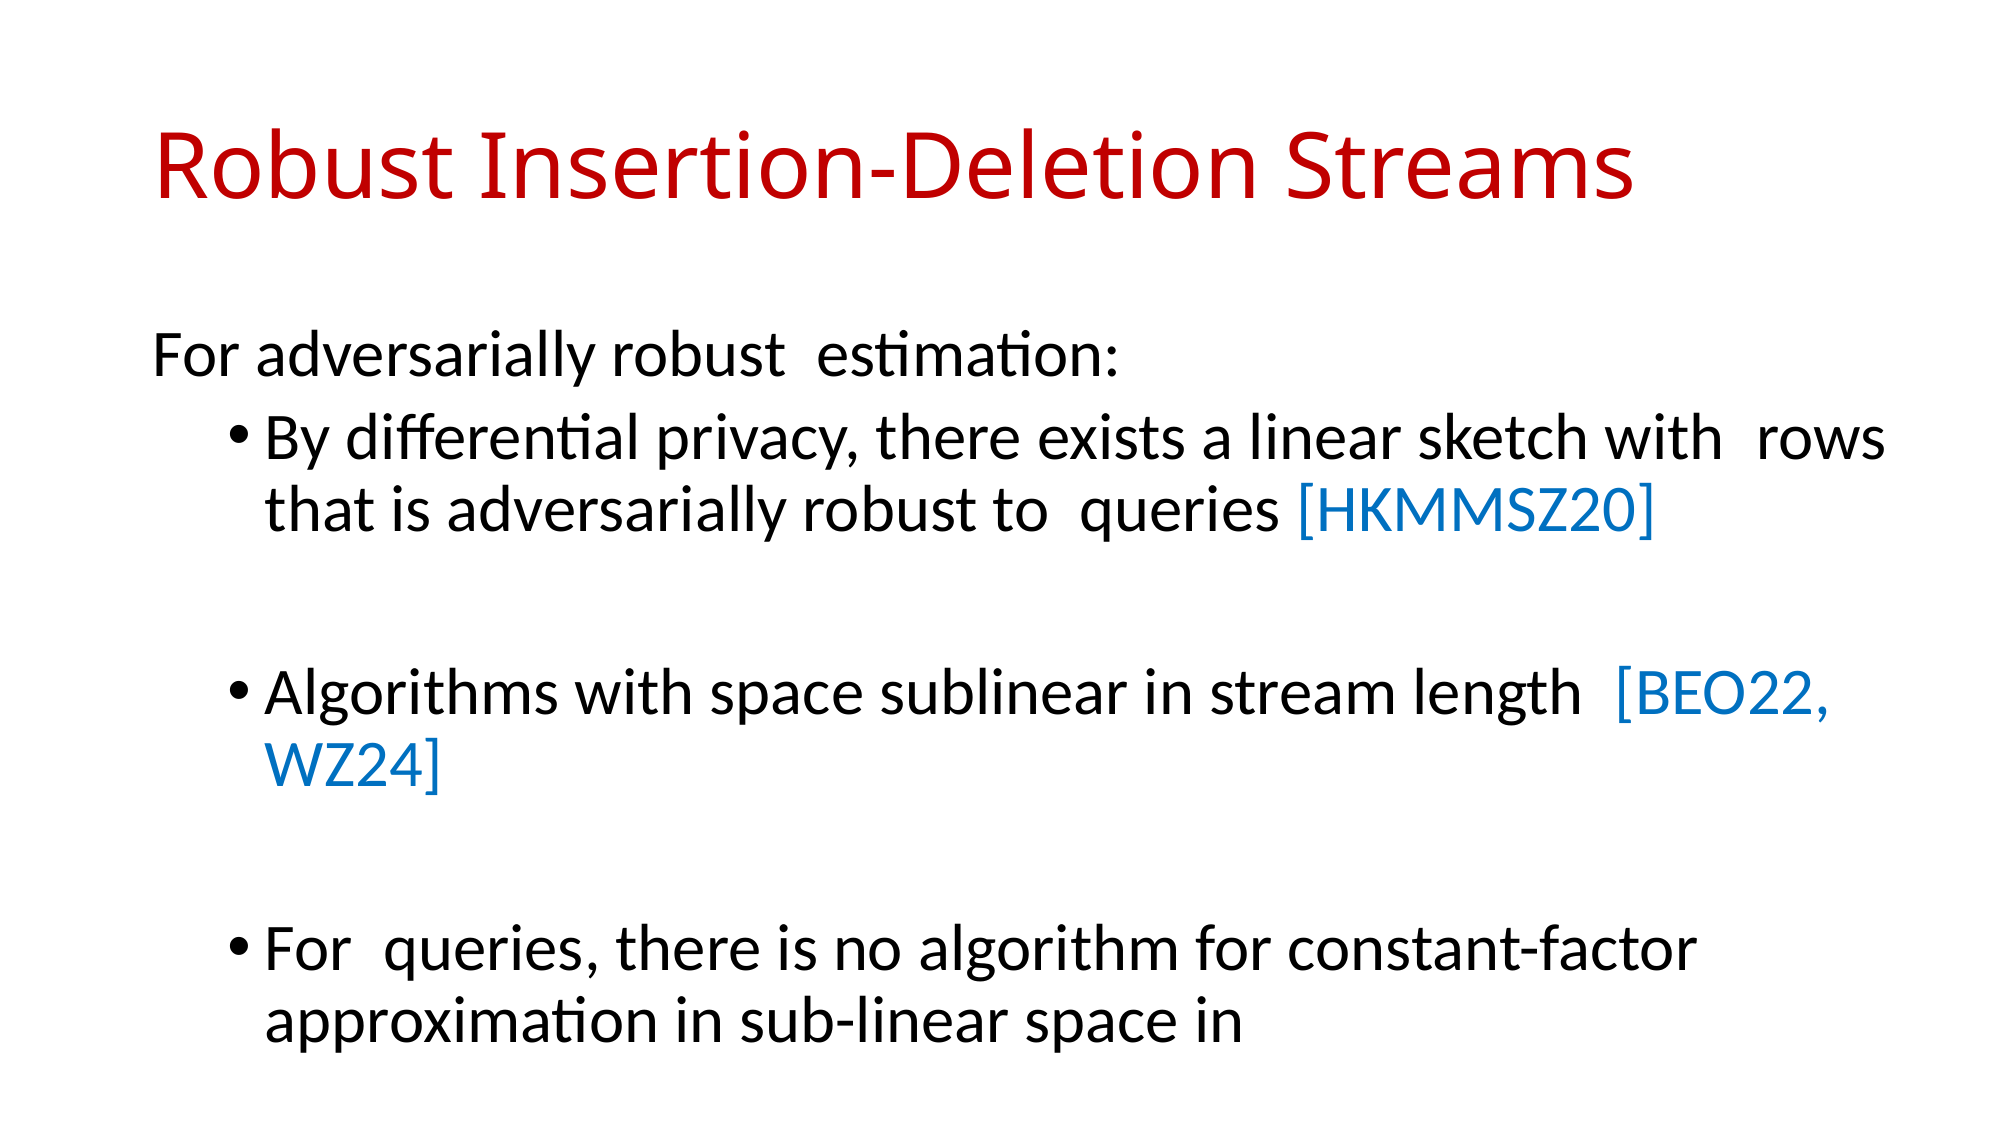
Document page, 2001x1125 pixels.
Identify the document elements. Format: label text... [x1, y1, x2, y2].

title Robust Insertion-Deletion Streams [137, 59, 1863, 278]
